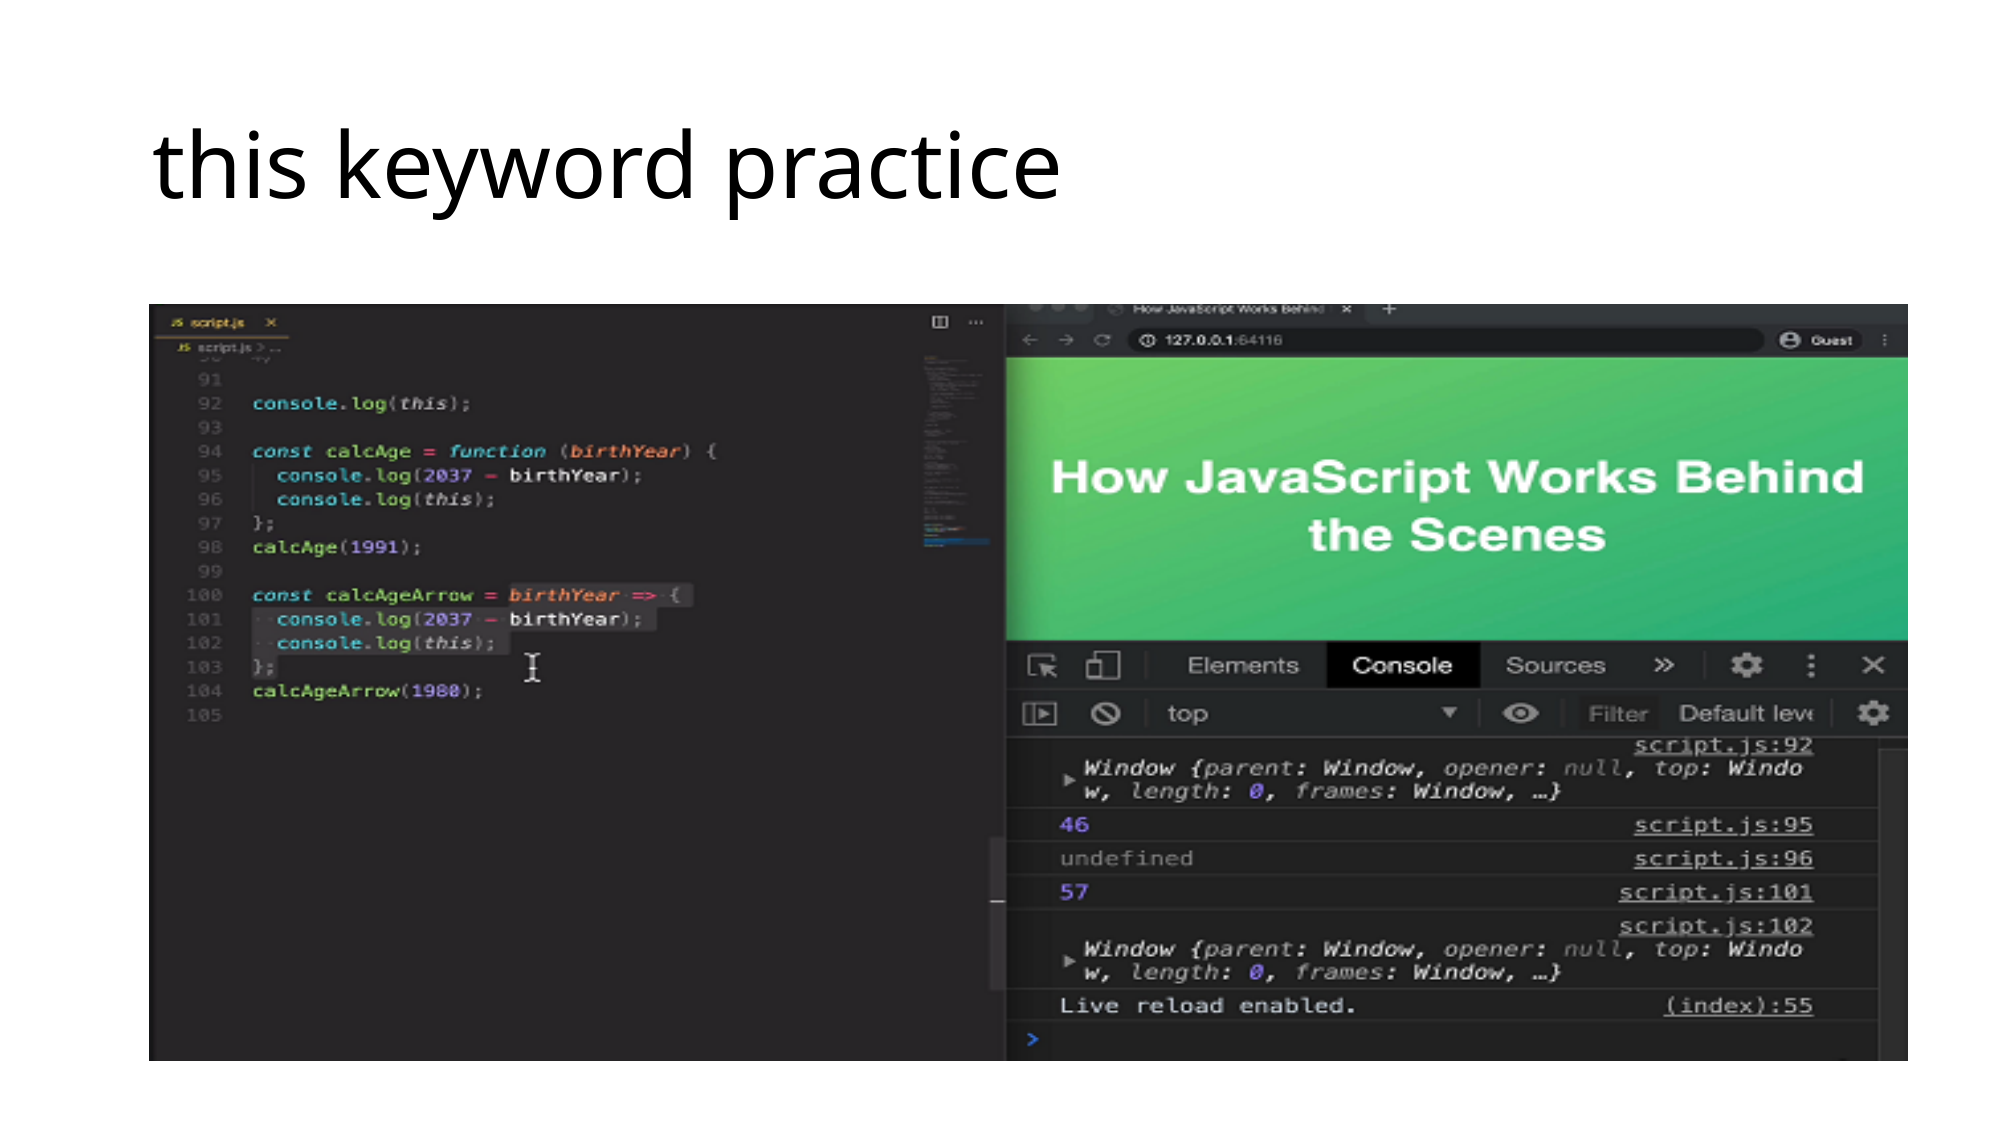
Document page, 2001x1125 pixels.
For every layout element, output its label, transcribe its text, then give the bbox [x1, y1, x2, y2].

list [149, 304, 1908, 1061]
title this keyword practice [137, 59, 1863, 278]
